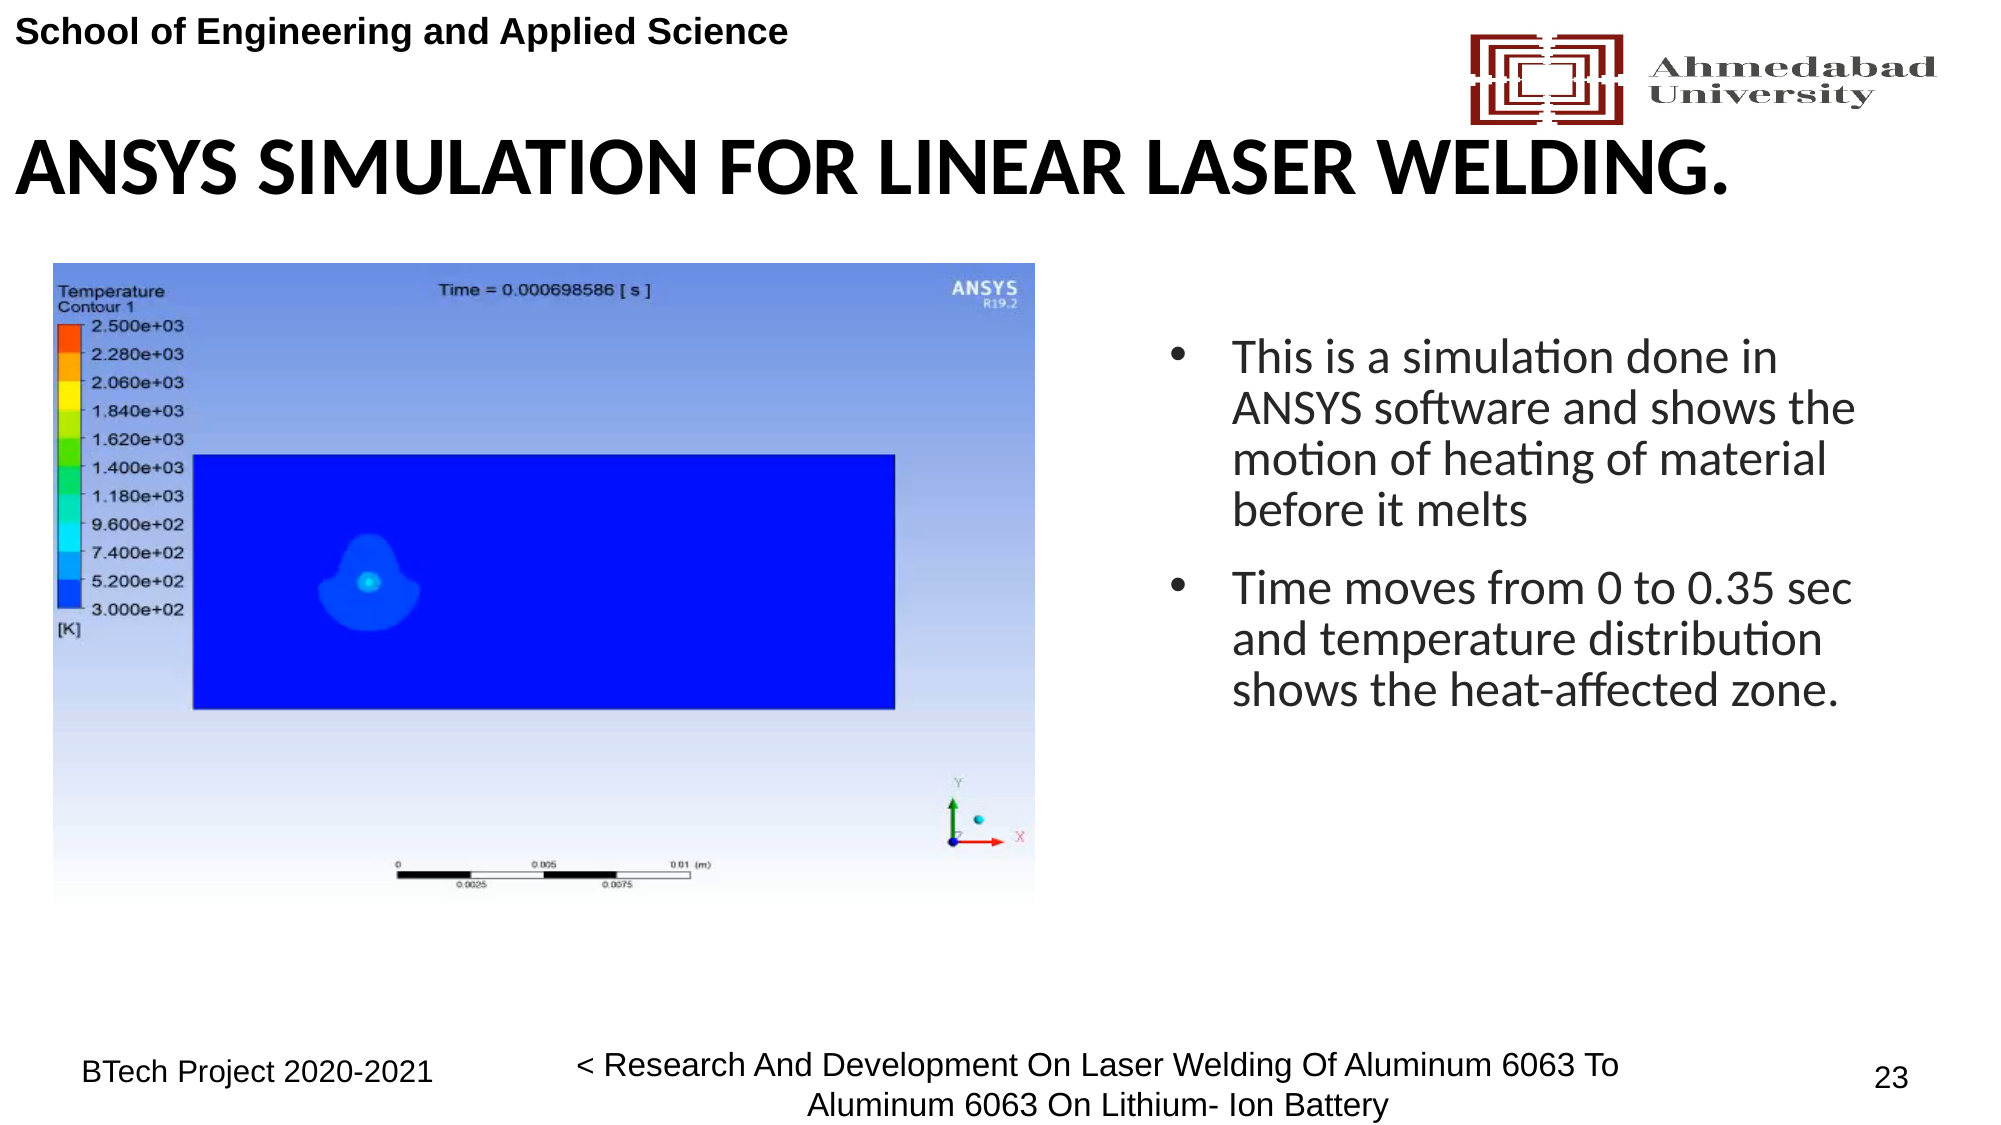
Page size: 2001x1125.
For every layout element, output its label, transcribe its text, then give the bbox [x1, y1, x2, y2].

picture [1413, 0, 1994, 159]
list This is a simulation done in ANSYS software and shows the motion of heating of material before it melts Time moves from 0 to 0.35 sec and temperature distribution shows the heat-affected zone. [1141, 324, 1900, 925]
title ANSYS SIMULATION FOR LINEAR LASER WELDING. [0, 125, 1900, 213]
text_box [52, 262, 1036, 903]
